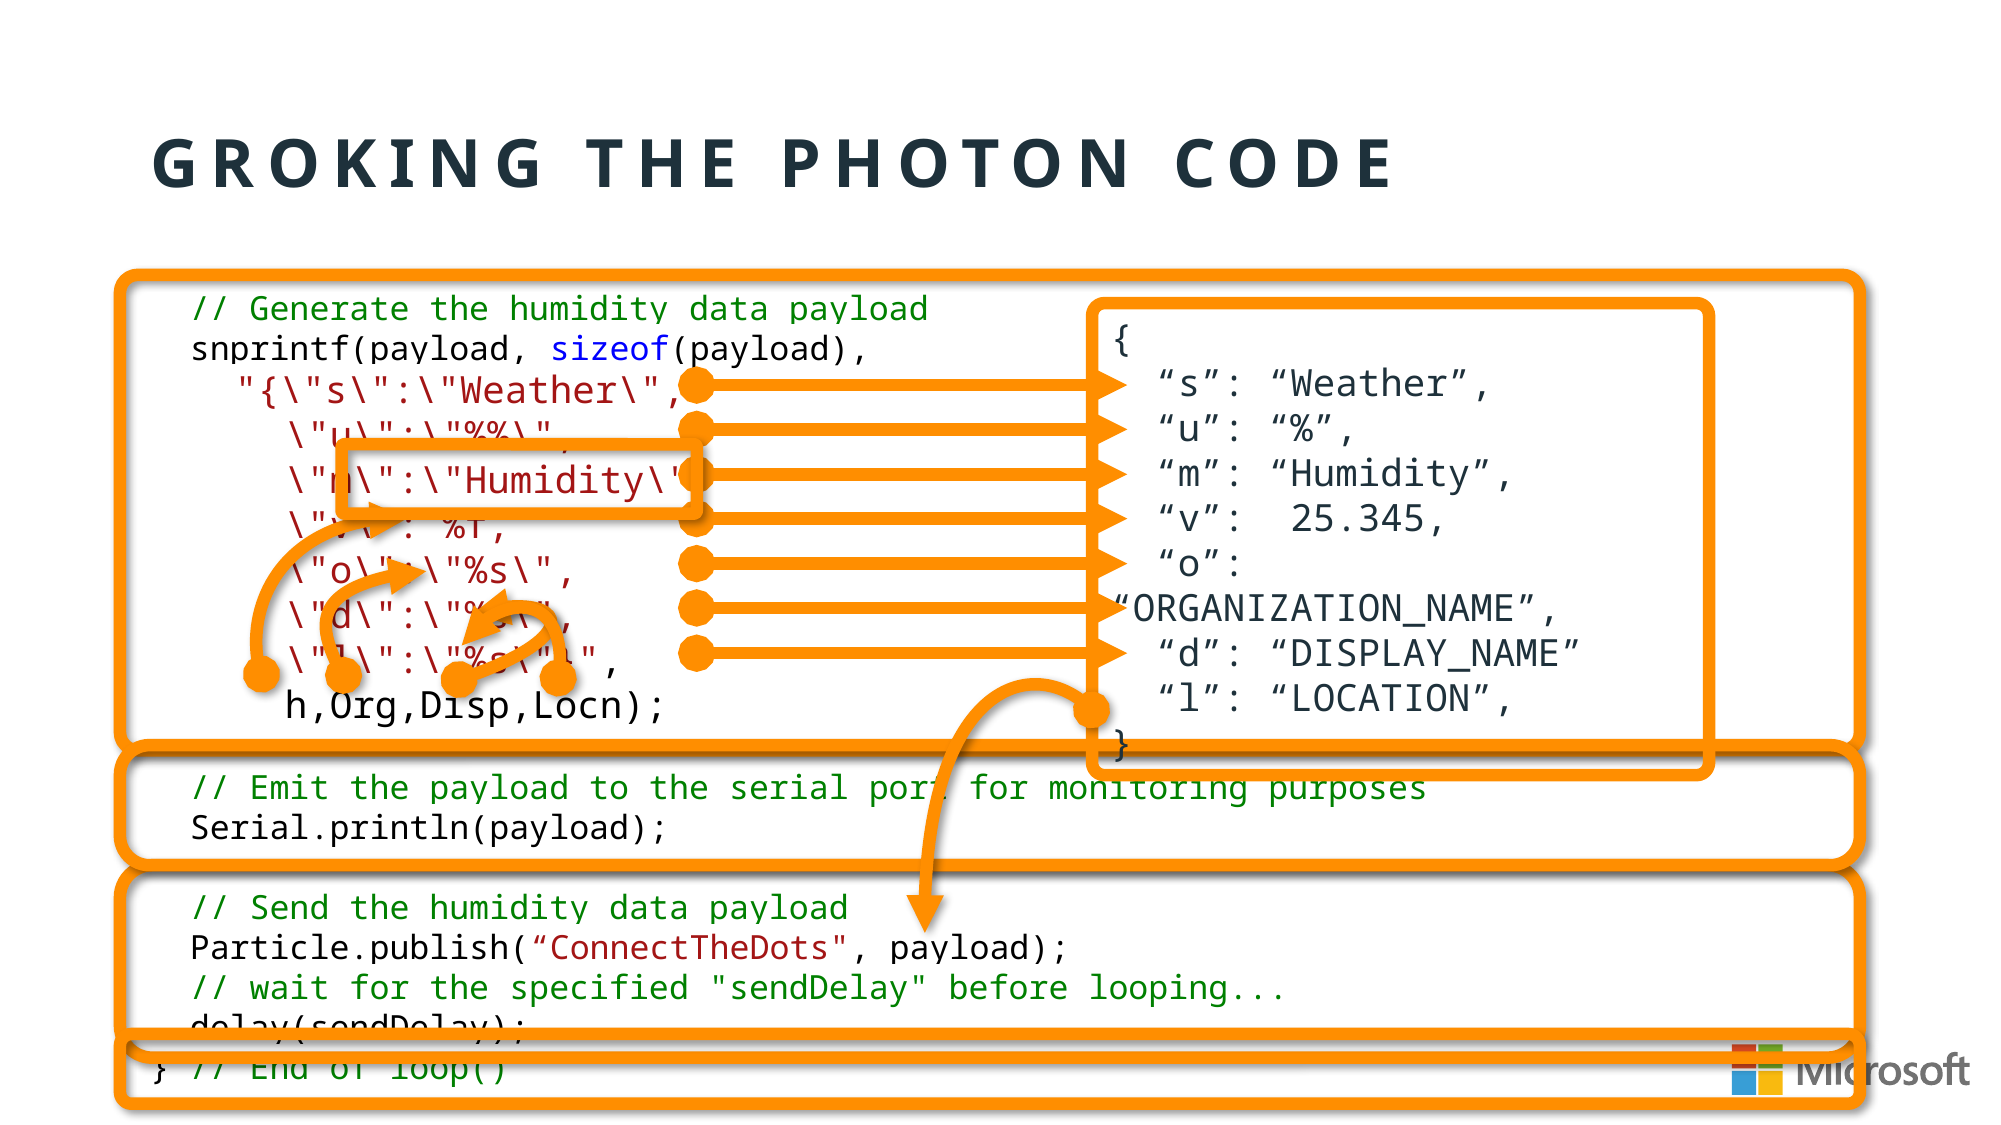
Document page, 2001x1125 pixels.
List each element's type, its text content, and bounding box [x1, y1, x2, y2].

text_box [119, 870, 1861, 1037]
text_box [119, 273, 1861, 750]
text_box // Generate the humidity data payload snprintf(payload, sizeof(payload), "{\"s\":\"Weather\", \"u\":\"%%\", \"m\":\"Humidity\", \"v\": %f, \"o\":\"%s\", \"d\":\"%s\", \"l\":\"%s\"}", h,Org,Disp,Locn); // Emit the payload to the serial port for monitoring purposes Serial.println(payload); // Send the humidity data payload Particle.publish(“ConnectTheDots", payload); // wait for the specified "sendDelay" before looping... delay(sendDelay); } // End of loop() [135, 279, 2000, 1125]
text_box [326, 566, 427, 682]
text_box [453, 654, 498, 686]
text_box [255, 524, 401, 681]
text_box [119, 1033, 1861, 1105]
text_box [918, 732, 1075, 933]
text_box [987, 744, 1861, 867]
text_box [118, 744, 957, 867]
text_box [696, 302, 1710, 732]
title Groking the photon code [135, 57, 1860, 275]
text_box [461, 608, 565, 685]
text_box [468, 604, 545, 631]
text_box [340, 443, 696, 515]
